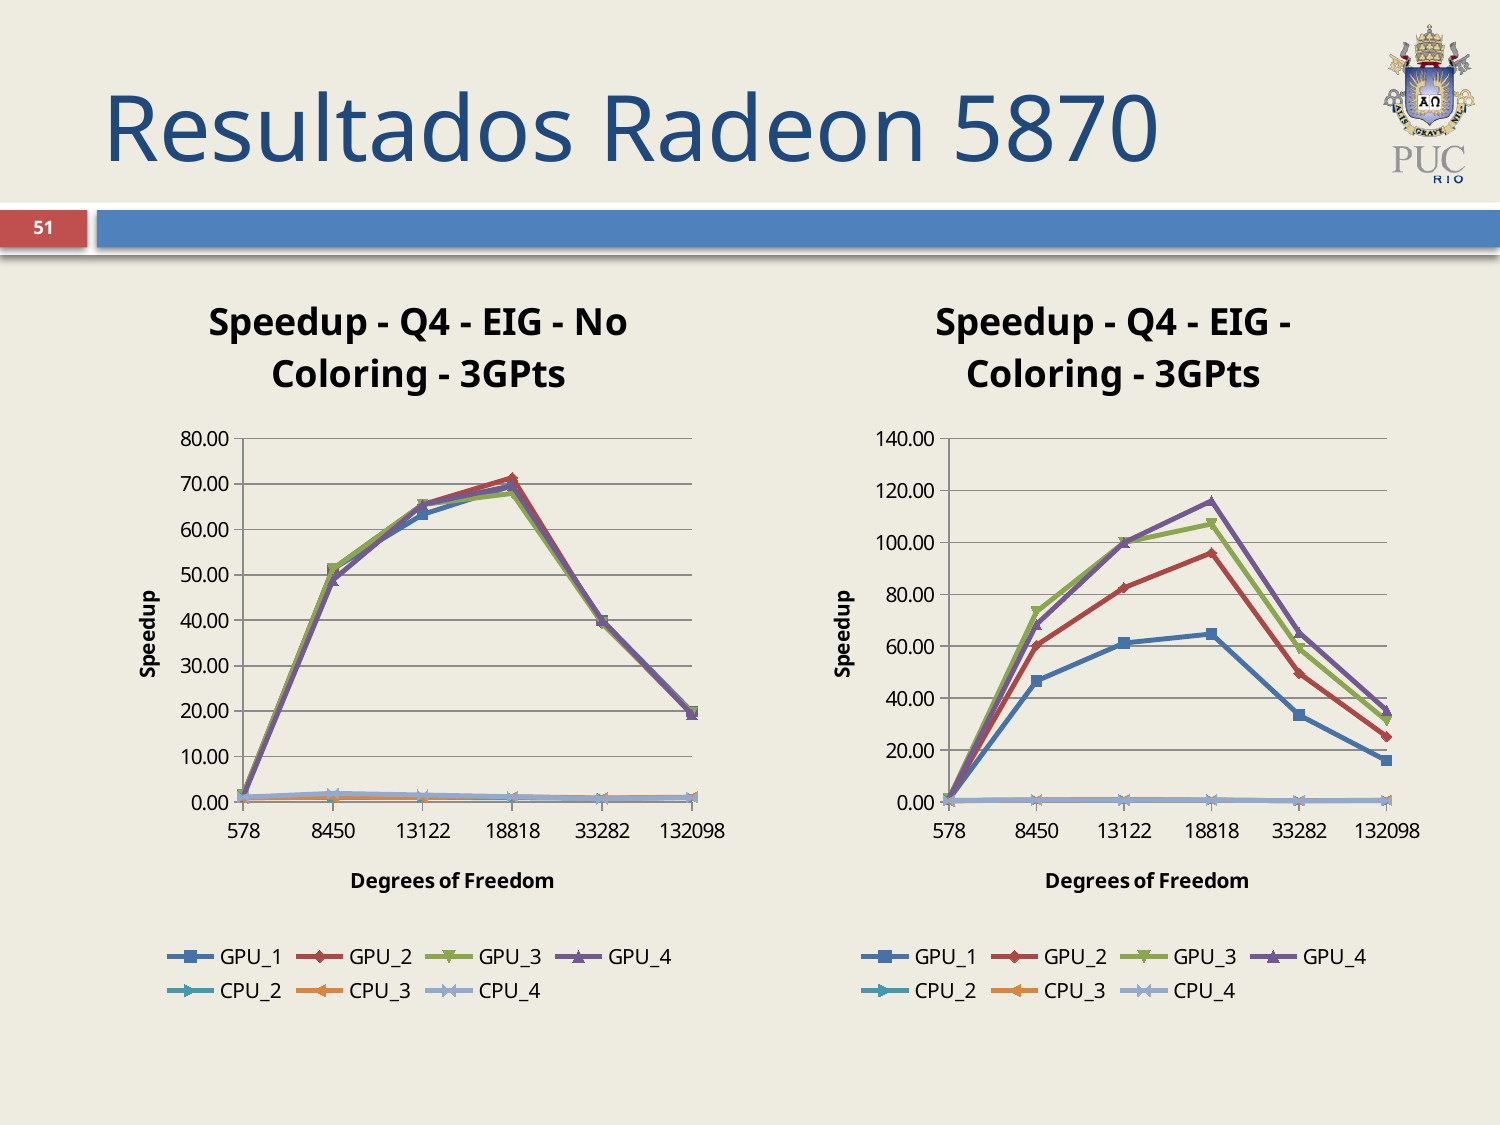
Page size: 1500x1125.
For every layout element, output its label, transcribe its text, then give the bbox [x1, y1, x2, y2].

picture [1383, 24, 1476, 185]
chart [794, 260, 1433, 1011]
slide_number 51 [0, 208, 88, 249]
chart [99, 260, 738, 1011]
text_box Resultados Radeon 5870 [87, 49, 1338, 200]
